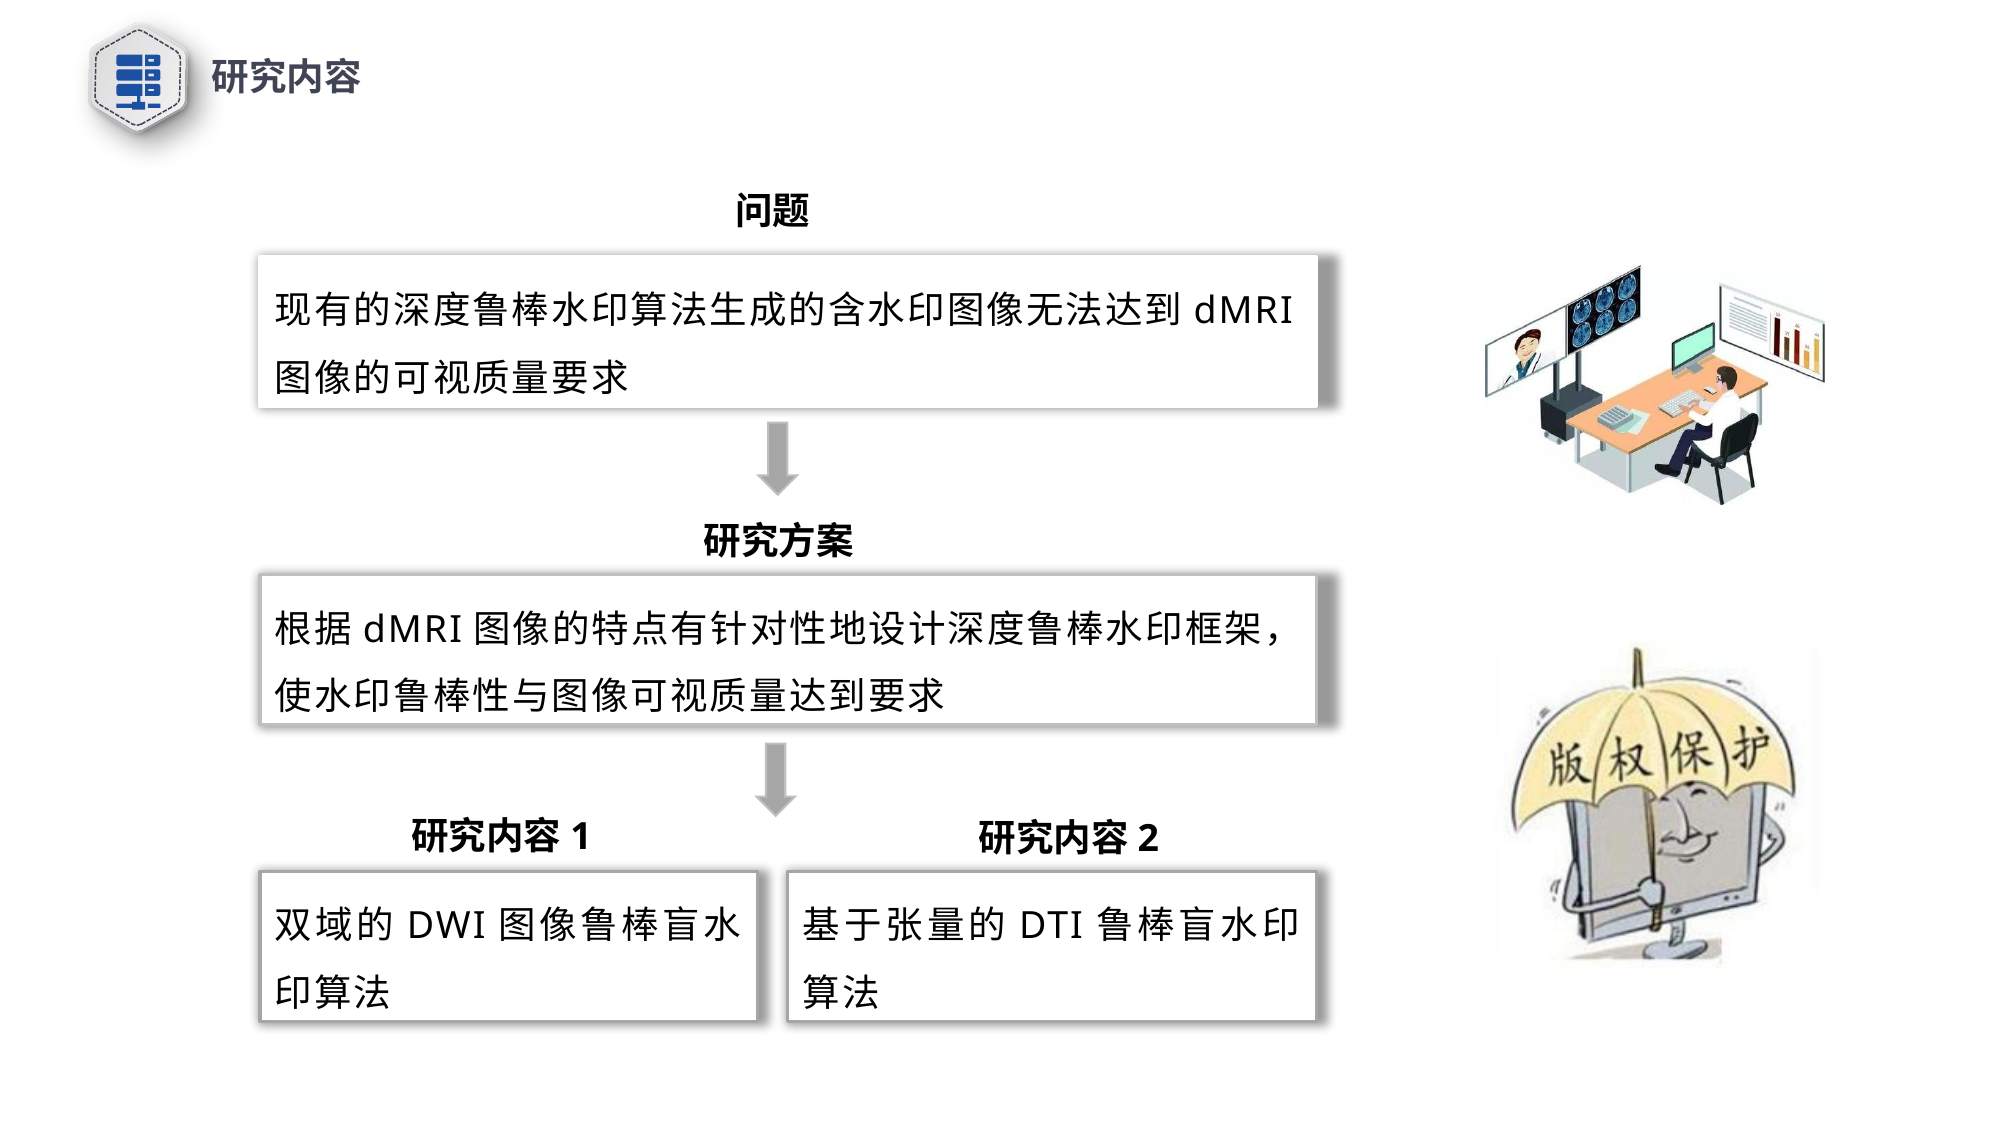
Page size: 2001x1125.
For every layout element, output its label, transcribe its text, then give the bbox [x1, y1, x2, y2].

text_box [82, 28, 193, 128]
text_box 研究内容2 [804, 806, 1334, 867]
text_box 研究内容 [200, 47, 660, 104]
text_box 双域的DWI图像鲁棒盲水印算法 [259, 871, 758, 1022]
text_box 研究内容1 [291, 804, 713, 865]
text_box 问题 [380, 179, 1166, 240]
text_box [753, 742, 798, 818]
text_box 研究方案 [386, 509, 1172, 570]
picture [1485, 630, 1837, 975]
picture [1485, 265, 1825, 505]
text_box 现有的深度鲁棒水印算法生成的含水印图像无法达到dMRI图像的可视质量要求 [259, 256, 1317, 407]
text_box [756, 421, 800, 497]
text_box 基于张量的DTI鲁棒盲水印算法 [787, 871, 1317, 1022]
text_box 根据dMRI图像的特点有针对性地设计深度鲁棒水印框架，使水印鲁棒性与图像可视质量达到要求 [259, 574, 1317, 725]
